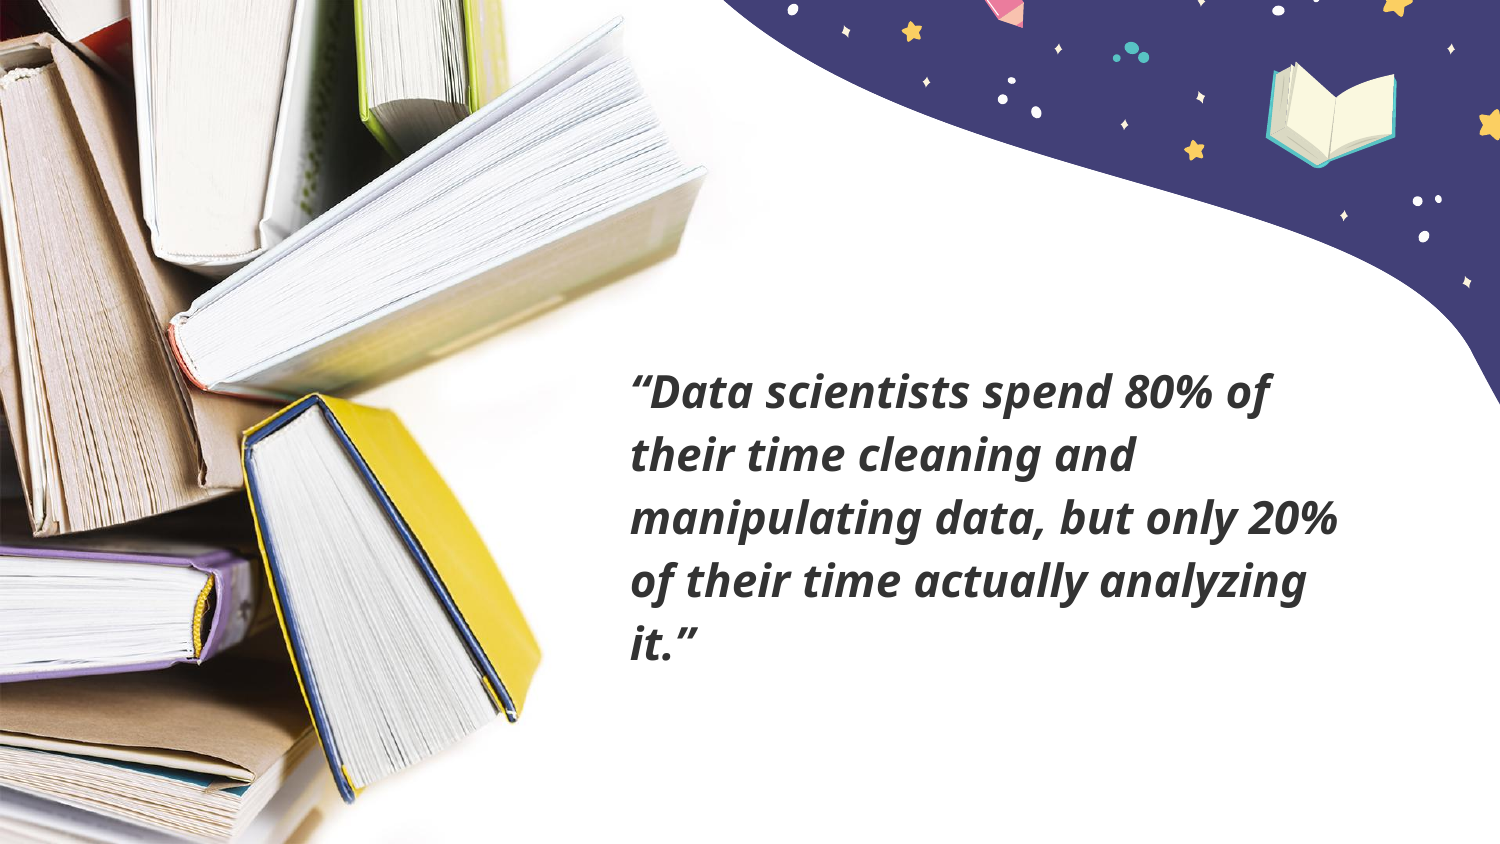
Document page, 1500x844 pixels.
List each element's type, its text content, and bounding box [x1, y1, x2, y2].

title “Data scientists spend 80% of their time cleaning and manipulating data, but only 20% of their time actually analyzing it.” [629, 353, 1382, 670]
picture [0, 0, 1500, 844]
